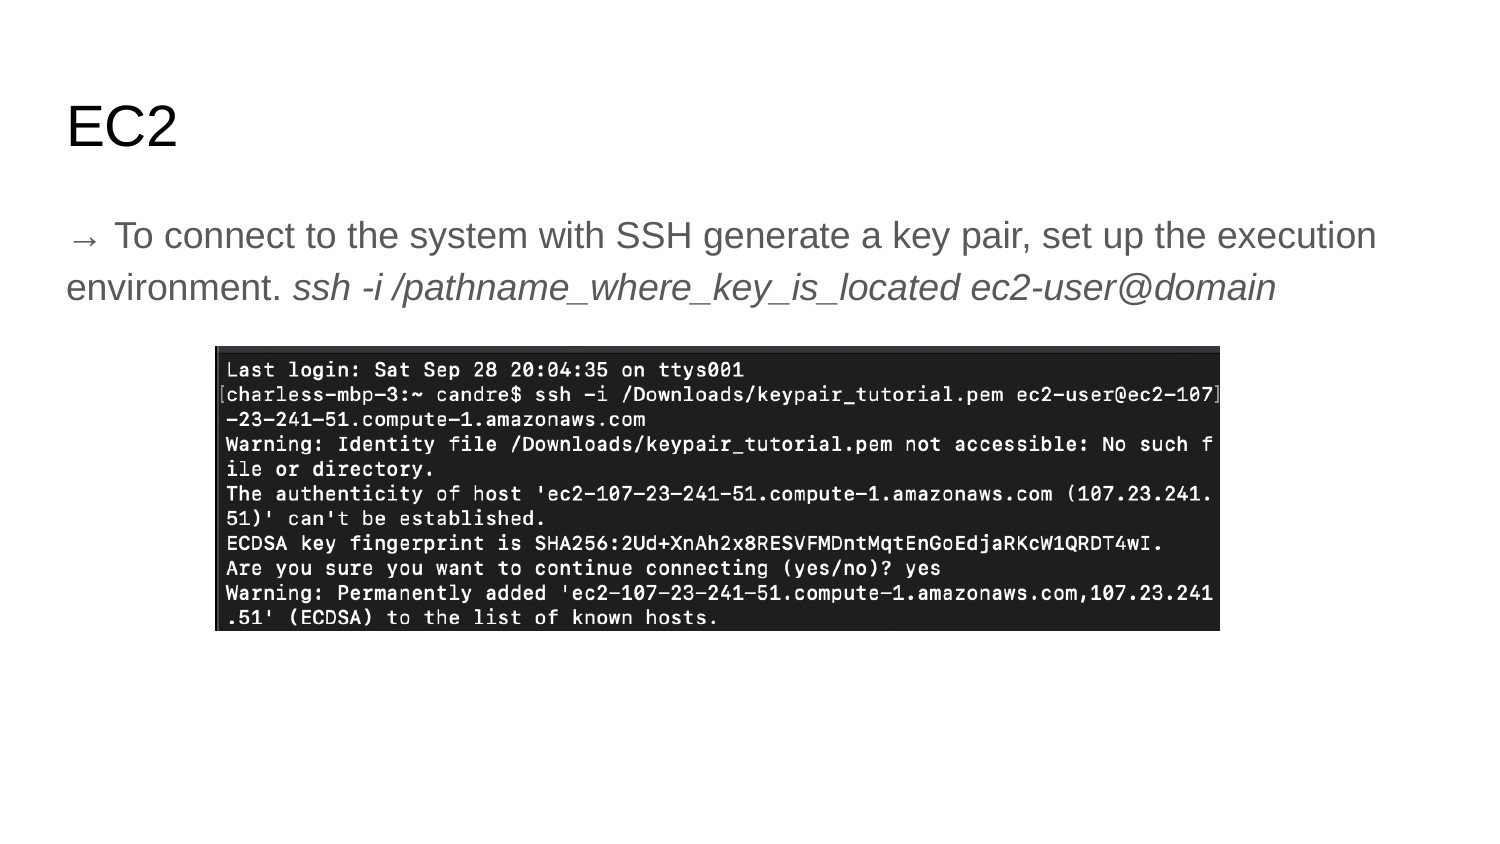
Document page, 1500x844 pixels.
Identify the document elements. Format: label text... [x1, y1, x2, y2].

picture [214, 346, 1220, 631]
list → To connect to the system with SSH generate a key pair, set up the execution environment. ssh -i /pathname_where_key_is_located ec2-user@domain [51, 189, 1449, 750]
title EC2 [51, 72, 1449, 167]
